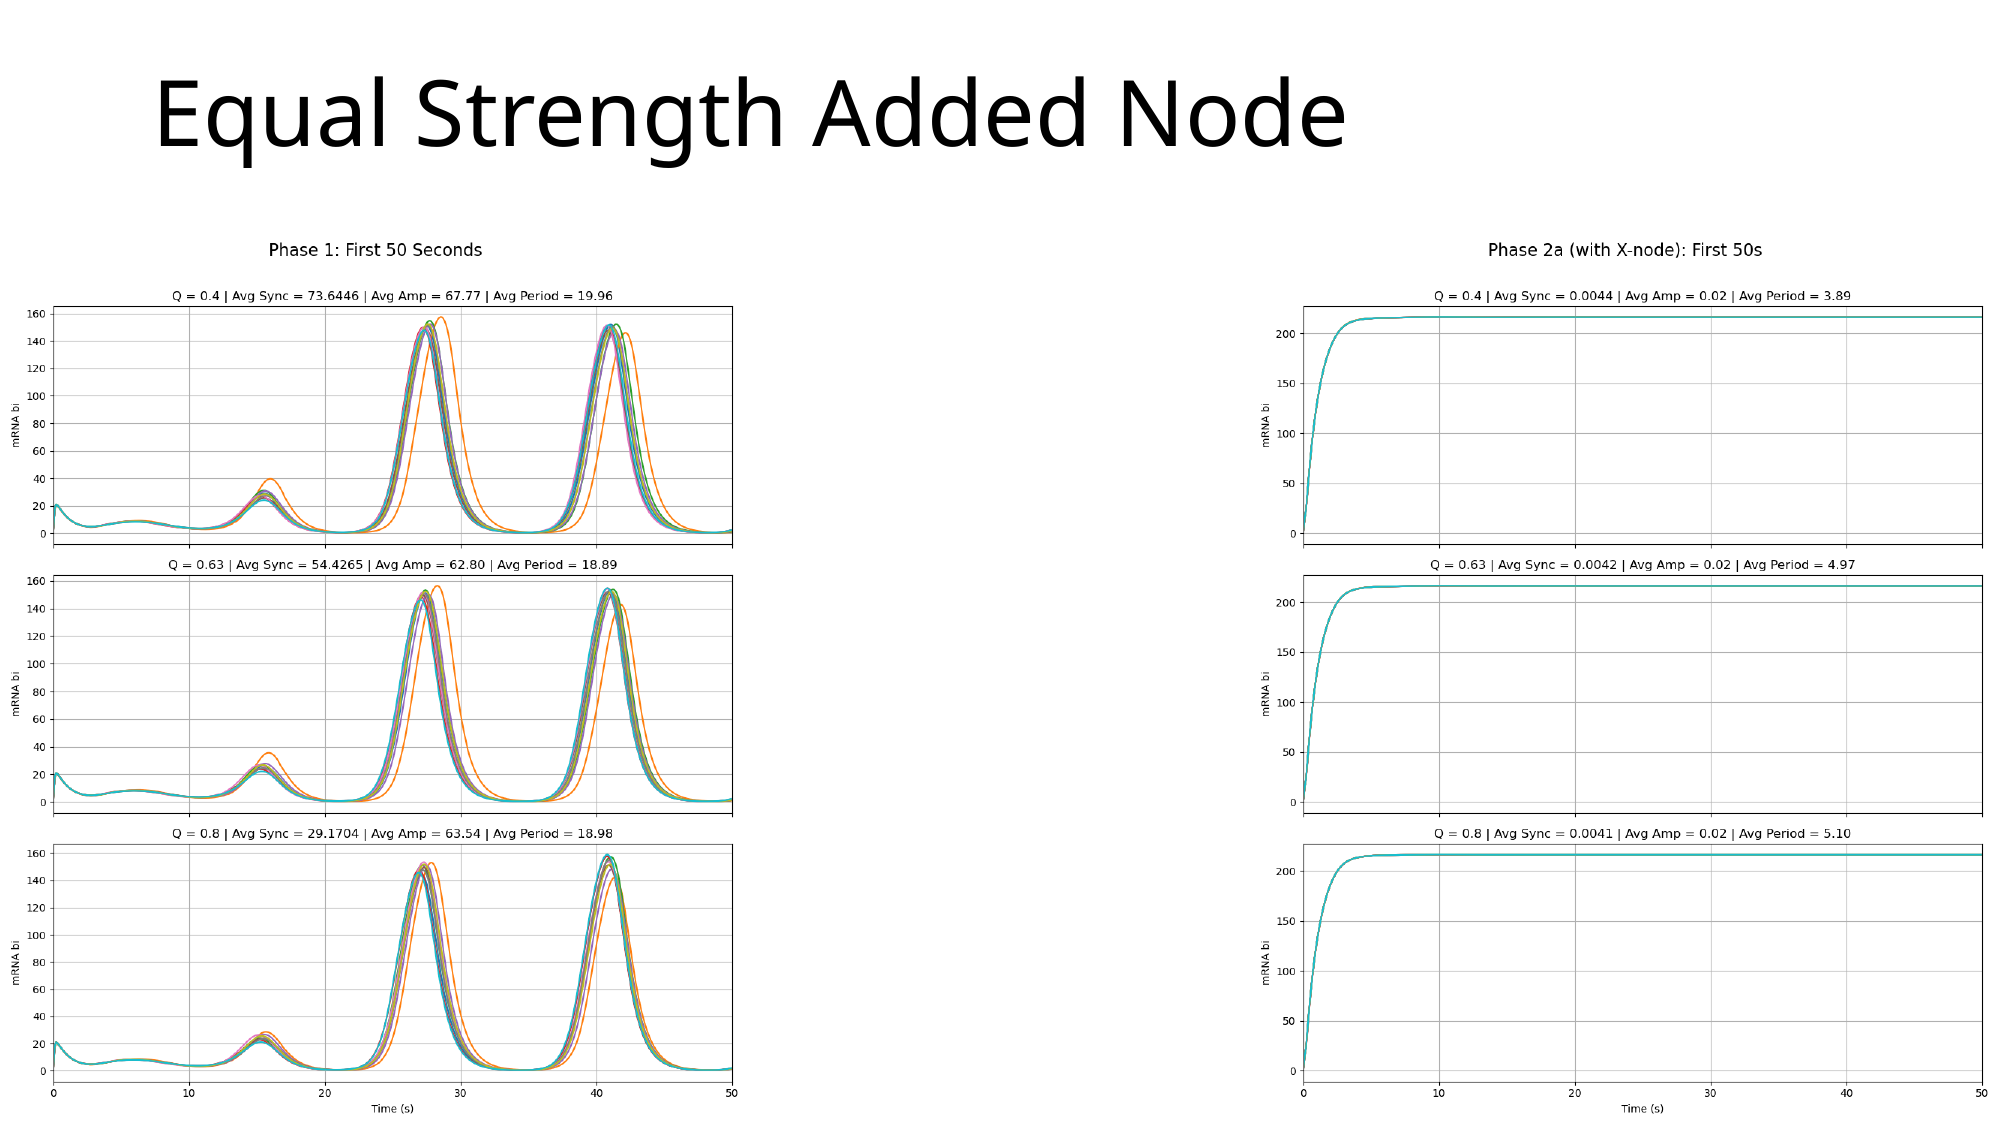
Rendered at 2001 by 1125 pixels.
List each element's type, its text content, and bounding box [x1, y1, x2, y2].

picture [1249, 224, 2000, 1125]
text_box Equal Strength Added Node [137, 59, 1863, 278]
picture [0, 224, 751, 1125]
